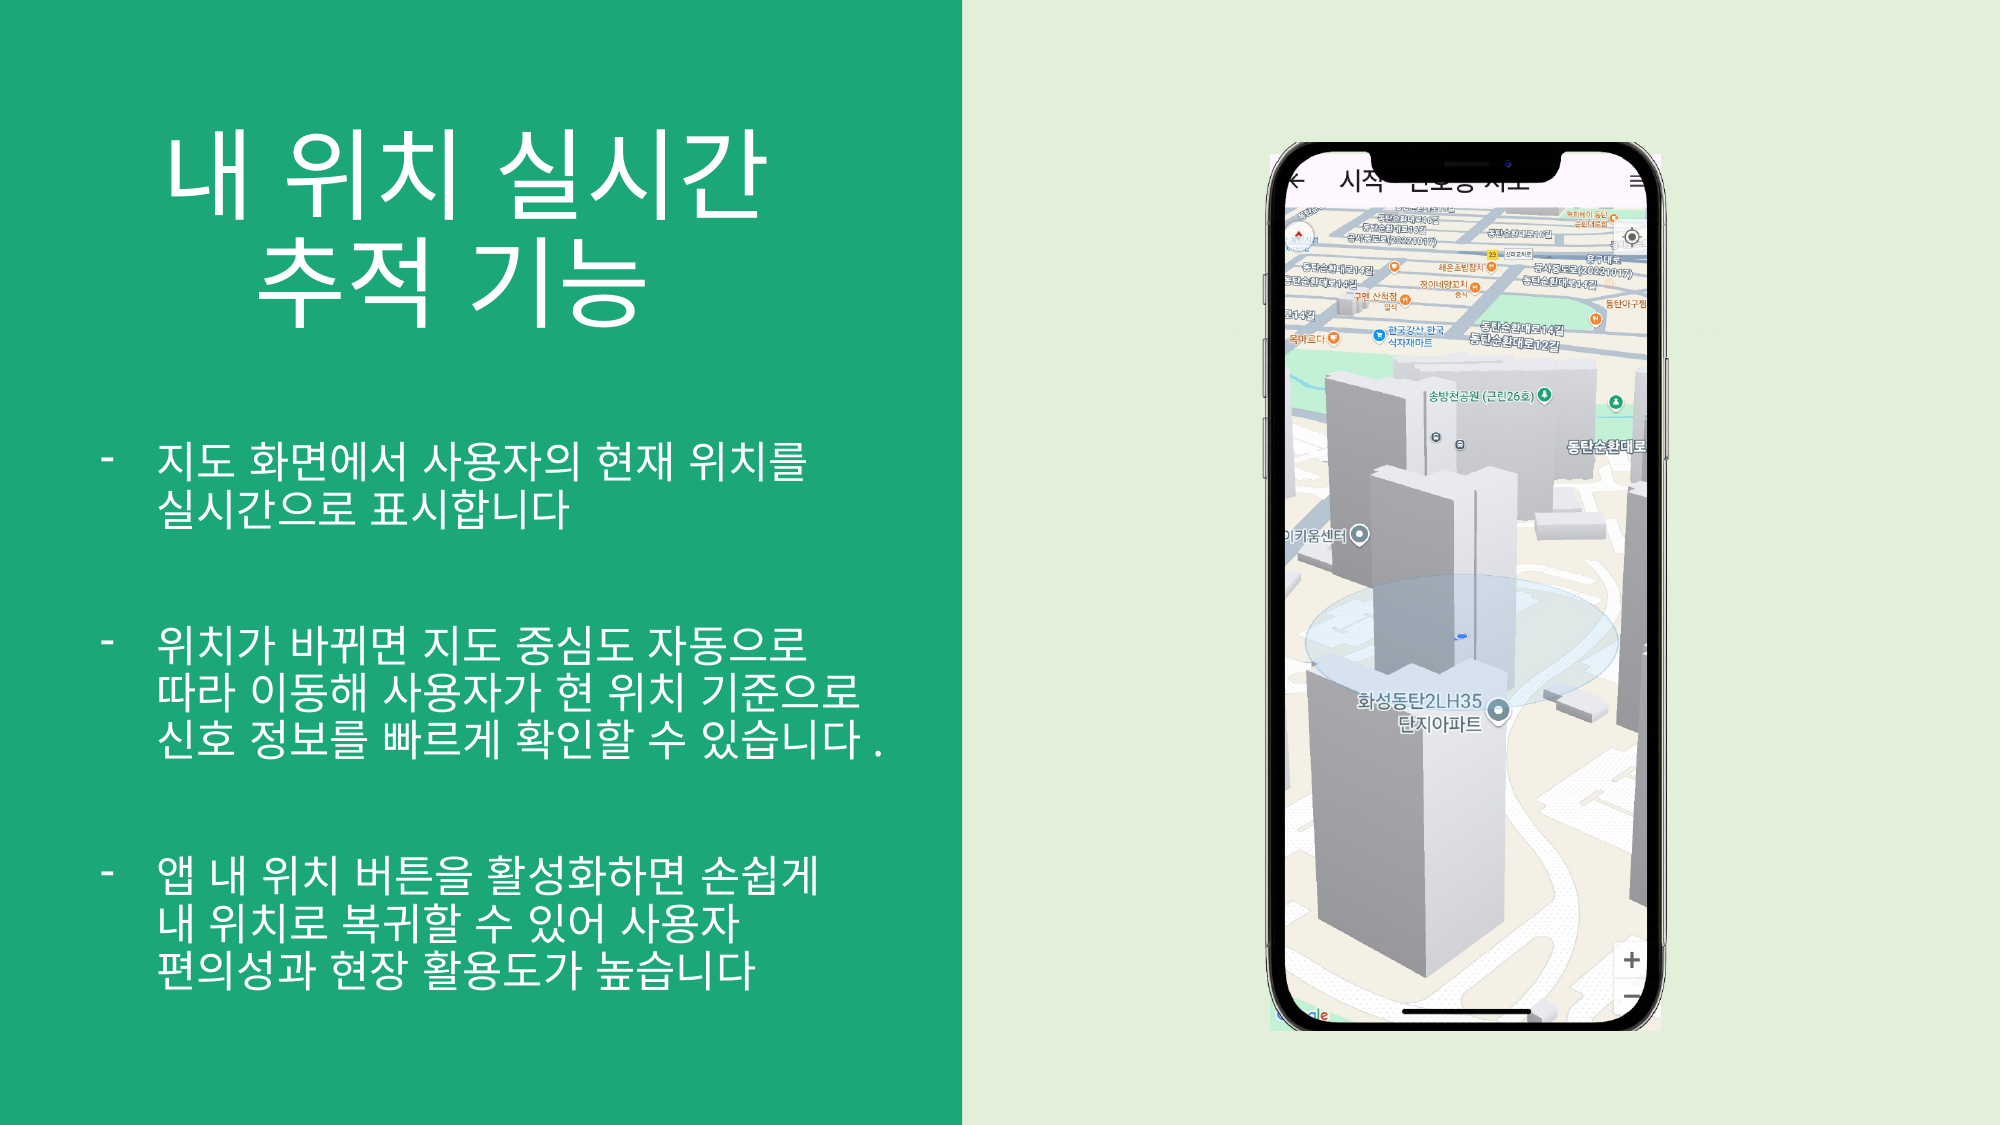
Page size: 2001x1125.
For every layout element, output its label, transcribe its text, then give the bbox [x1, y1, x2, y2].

text_box [0, 0, 963, 1125]
text_box [963, 0, 2000, 1125]
title 내 위치 실시간 추적 기능 [85, 83, 848, 350]
text_box 지도 화면에서 사용자의 현재 위치를 실시간으로 표시합니다 위치가 바뀌면 지도 중심도 자동으로 따라 이동해 사용자가 현 위치 기준으로 신호 정보를 빠르게 확인할 수 있습니다. 앱 내 위치 버튼을 활성화하면 손쉽게 내 위치로 복귀할 수 있어 사용자 편의성과 현장 활용도가 높습니다 [85, 433, 877, 1091]
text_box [1198, 142, 1733, 1031]
